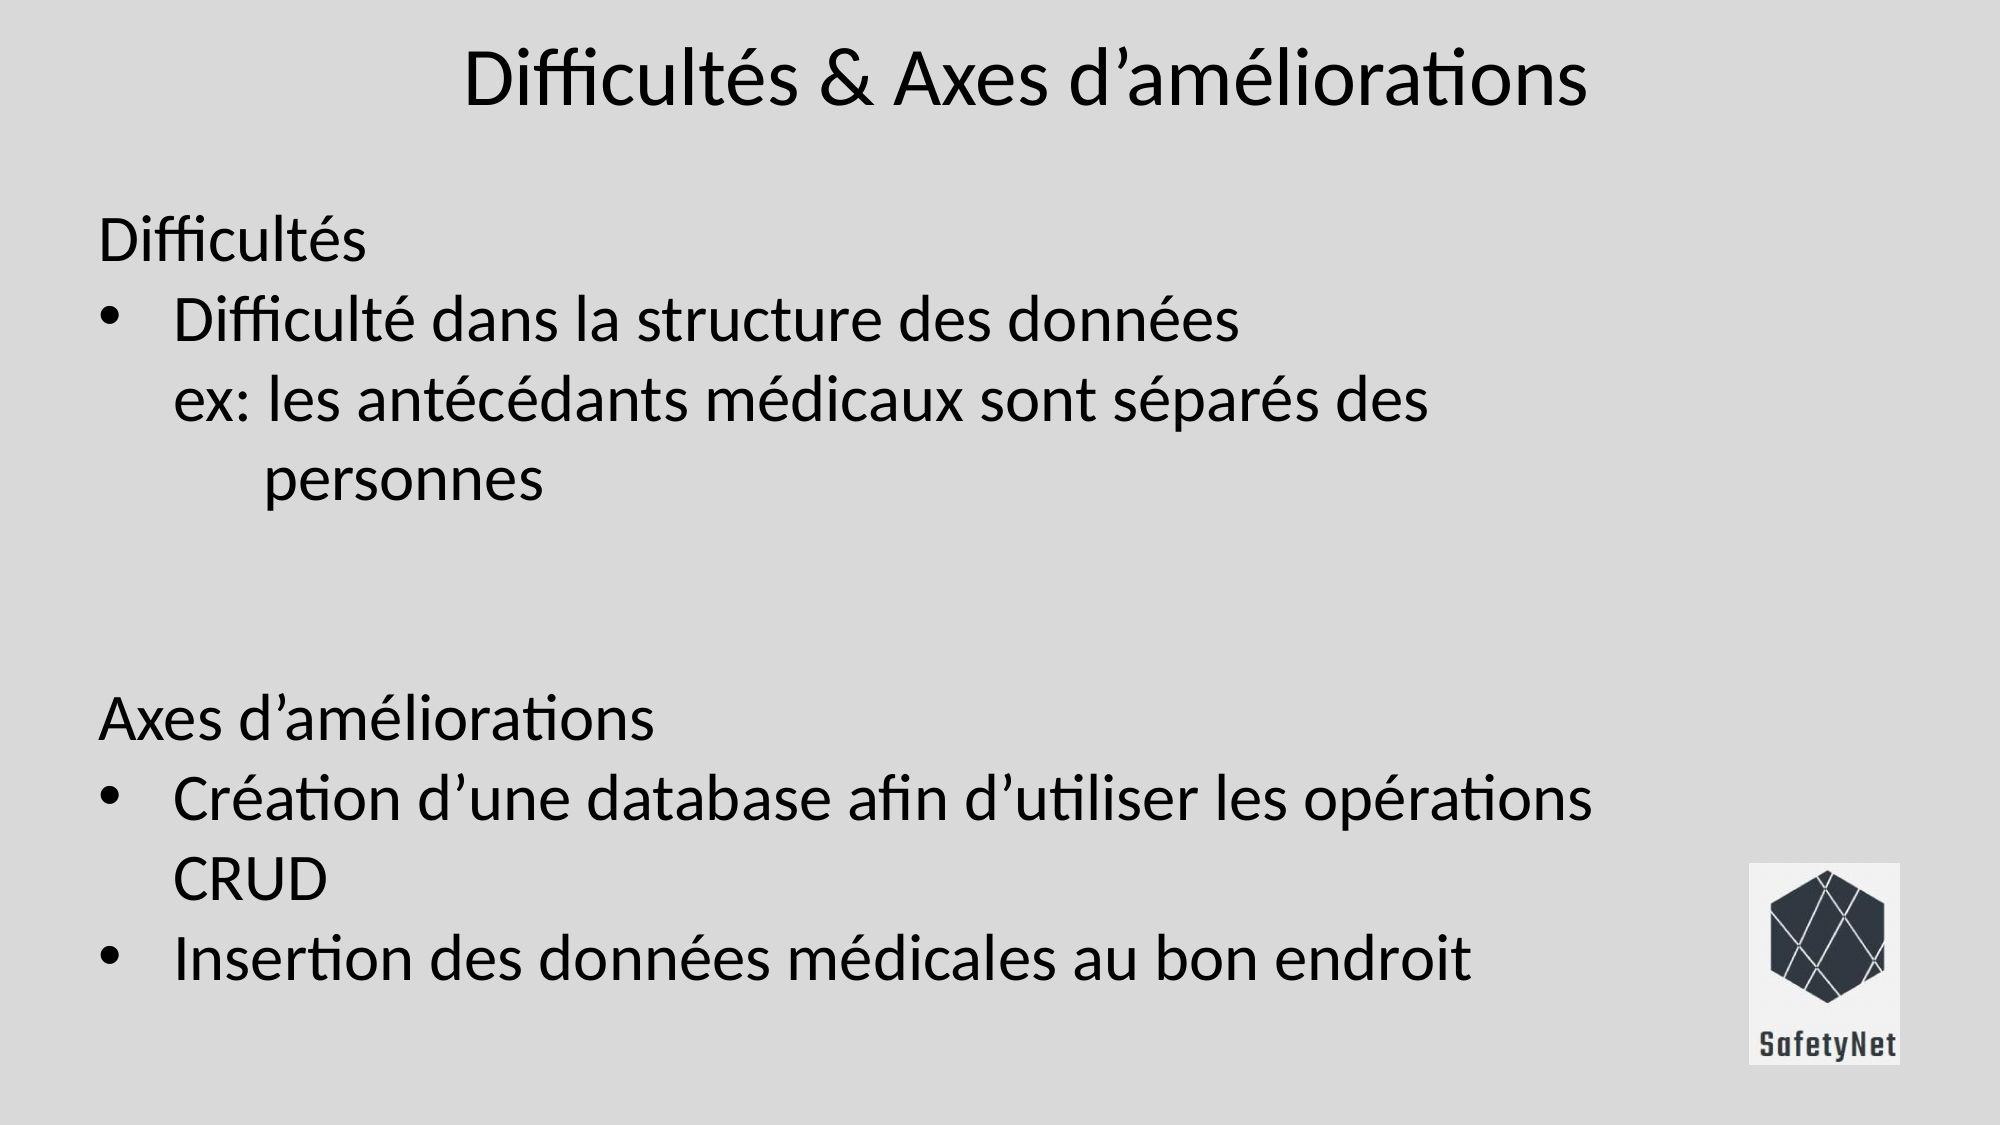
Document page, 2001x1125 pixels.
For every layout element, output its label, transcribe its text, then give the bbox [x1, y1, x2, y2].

text_box Difficultés Difficulté dans la structure des données ex: les antécédants médicaux sont séparés des personnes Axes d’améliorations Création d’une database afin d’utiliser les opérations CRUD Insertion des données médicales au bon endroit [83, 186, 1728, 1002]
text_box Difficultés & Axes d’améliorations [342, 14, 1712, 130]
picture [1749, 863, 1900, 1065]
